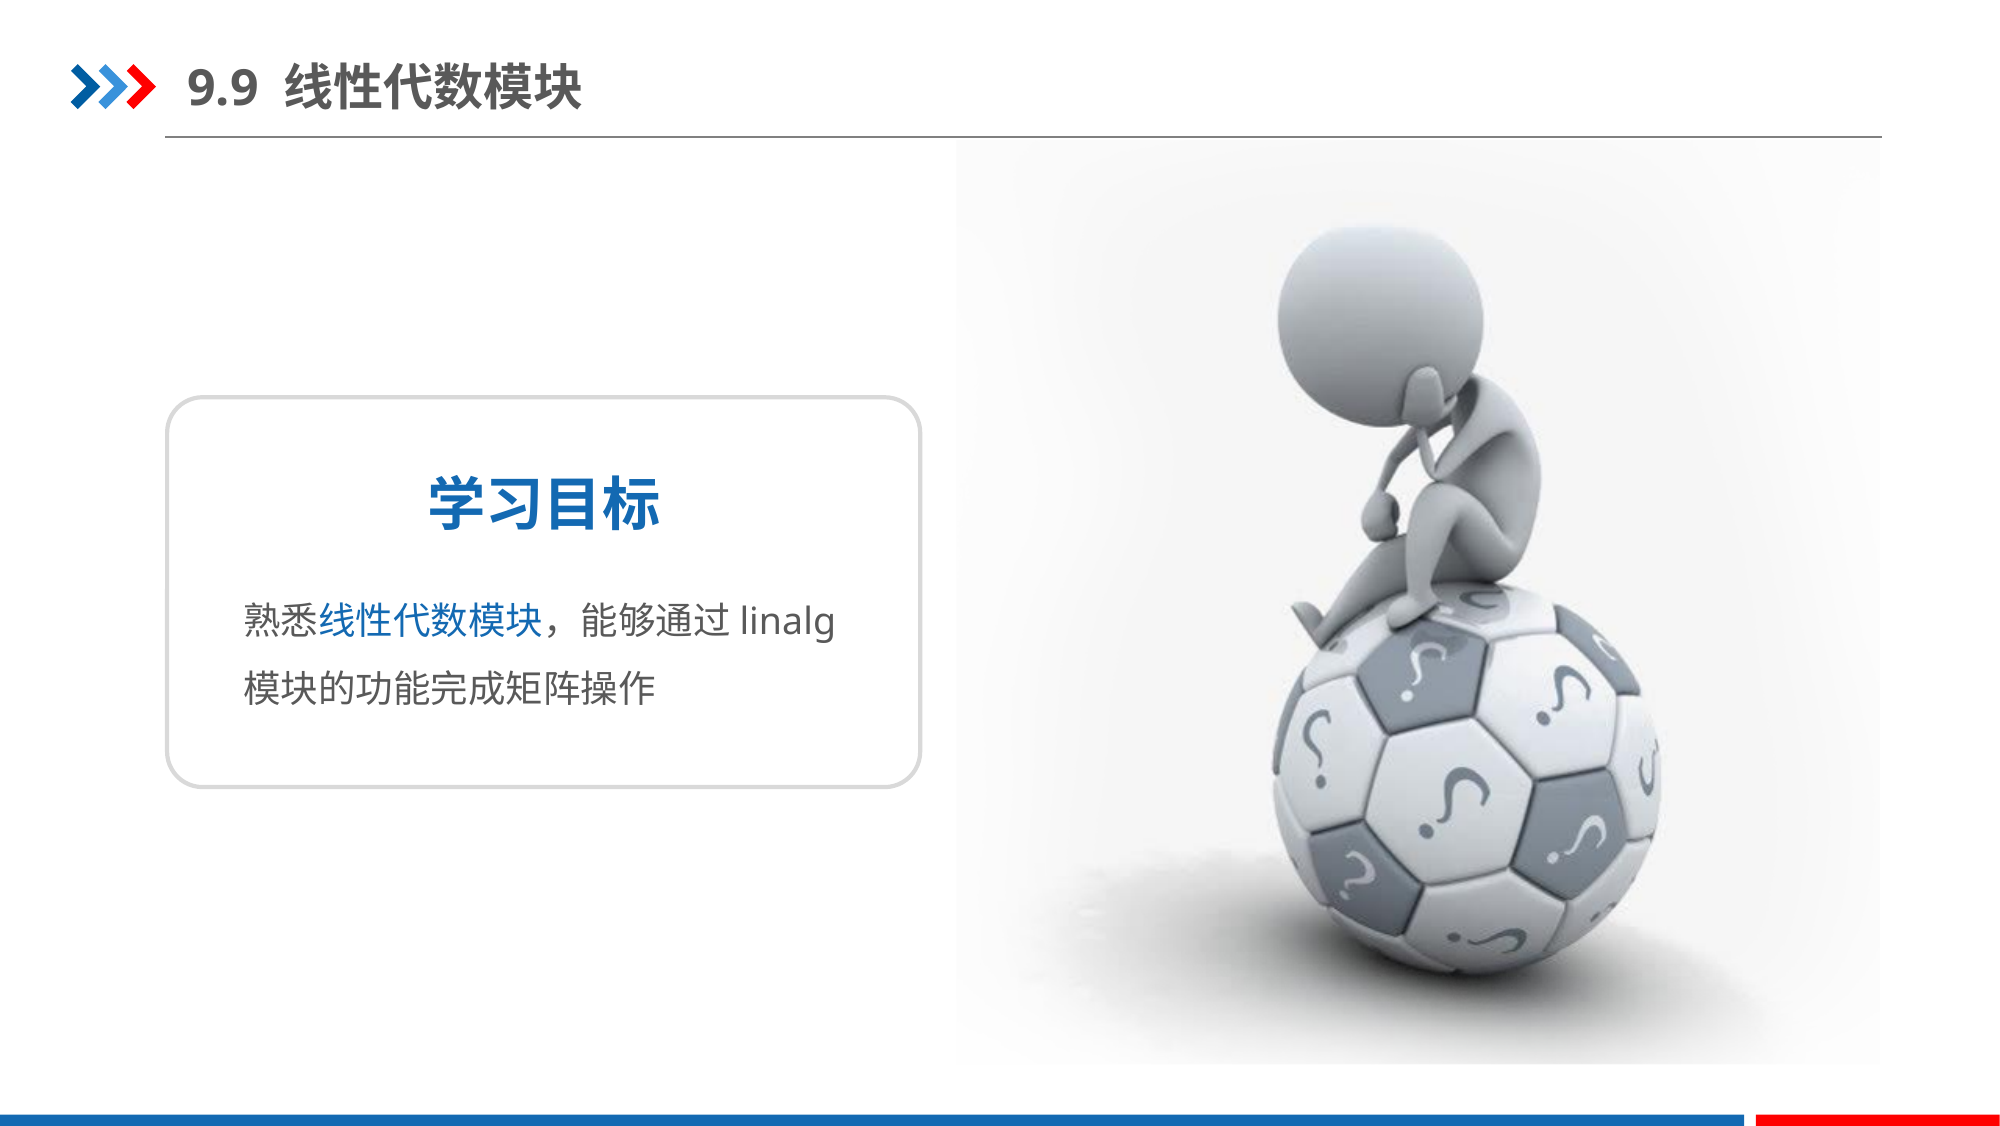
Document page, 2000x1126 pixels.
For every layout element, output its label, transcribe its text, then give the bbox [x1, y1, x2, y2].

text_box [164, 395, 923, 790]
text_box 熟悉线性代数模块，能够通过linalg模块的功能完成矩阵操作 [228, 567, 859, 717]
picture [954, 140, 1881, 1066]
text_box 9.9 线性代数模块 [187, 43, 1024, 127]
text_box 学习目标 [167, 459, 921, 545]
